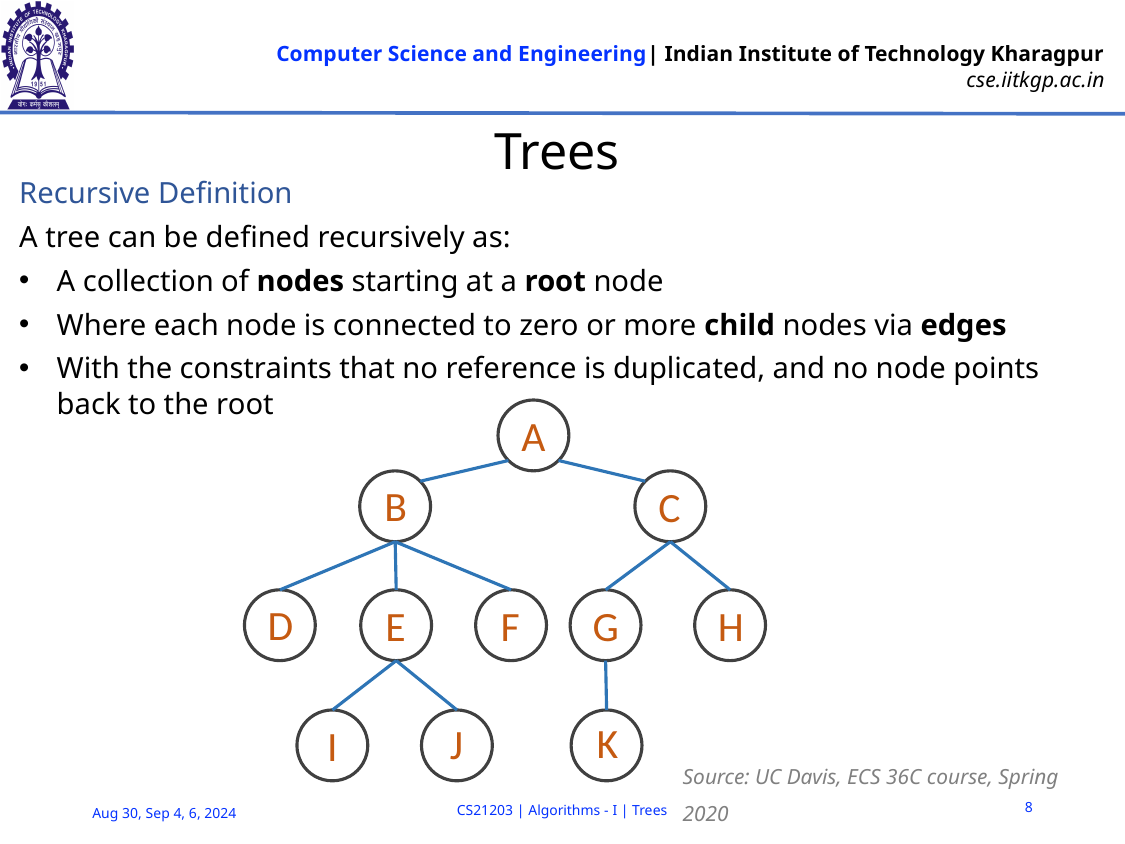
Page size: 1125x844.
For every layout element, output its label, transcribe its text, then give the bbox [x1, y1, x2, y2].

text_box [634, 470, 706, 541]
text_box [421, 709, 493, 781]
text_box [570, 589, 641, 661]
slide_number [77, 798, 274, 844]
text_box Recursive Definition A tree can be defined recursively as: A collection of nodes starting at a root node Where each node is connected to zero or more child nodes via edges With the constraints that no reference is duplicated, and no node points back to the root [4, 166, 1111, 389]
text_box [694, 589, 766, 661]
picture [1, 1, 74, 110]
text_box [558, 460, 646, 482]
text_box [279, 541, 395, 590]
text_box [420, 460, 509, 482]
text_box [475, 589, 547, 661]
slide_number 8 [992, 802, 1048, 831]
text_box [244, 589, 316, 661]
title Trees [35, 78, 1078, 221]
text_box Source: UC Davis, ECS 36C course, Spring 2020 [668, 775, 1121, 802]
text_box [497, 399, 569, 471]
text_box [396, 660, 457, 710]
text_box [571, 709, 642, 781]
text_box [296, 709, 368, 781]
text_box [360, 590, 432, 660]
footer CS21203 | Algorithms - I | Trees [185, 787, 940, 833]
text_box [359, 470, 431, 541]
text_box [332, 660, 396, 710]
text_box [395, 541, 512, 590]
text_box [670, 541, 731, 590]
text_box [605, 541, 670, 590]
